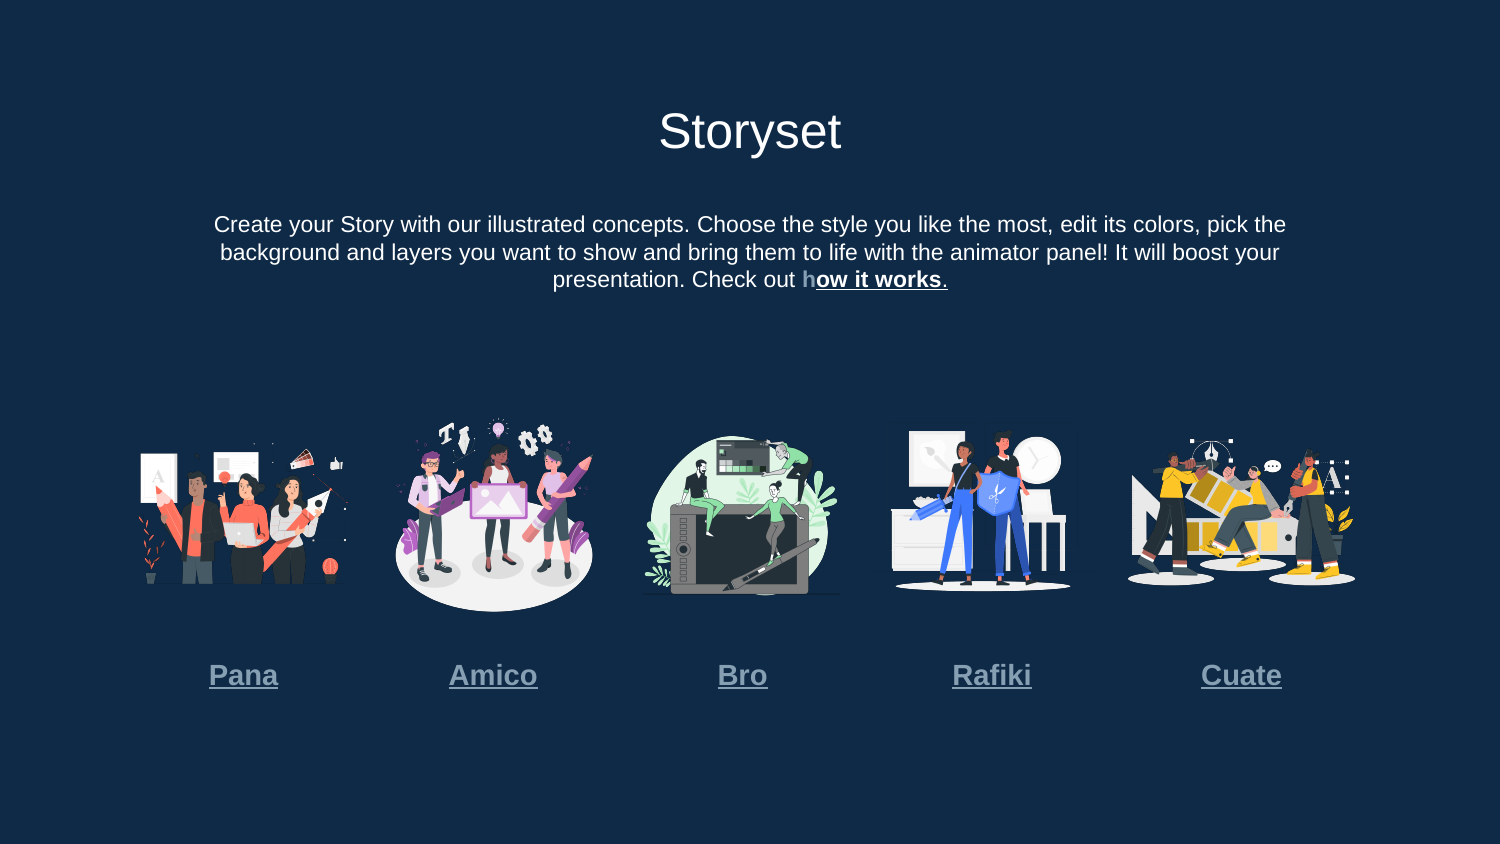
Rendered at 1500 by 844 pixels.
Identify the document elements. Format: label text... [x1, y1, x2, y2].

text_box Create your Story with our illustrated concepts. Choose the style you like the most, edit its colors, pick the background and layers you want to show and bring them to life with the animator panel! It will boost your presentation. Check out how it works. [144, 194, 1357, 335]
picture [389, 406, 599, 616]
text_box Amico [394, 646, 592, 697]
title Storyset [118, 83, 1382, 163]
picture [625, 412, 852, 610]
text_box Pana [144, 646, 343, 697]
picture [870, 419, 1096, 604]
picture [1101, 412, 1382, 610]
text_box Bro [643, 646, 842, 697]
picture [118, 427, 369, 595]
text_box Rafiki [893, 646, 1091, 697]
text_box Cuate [1142, 646, 1341, 697]
